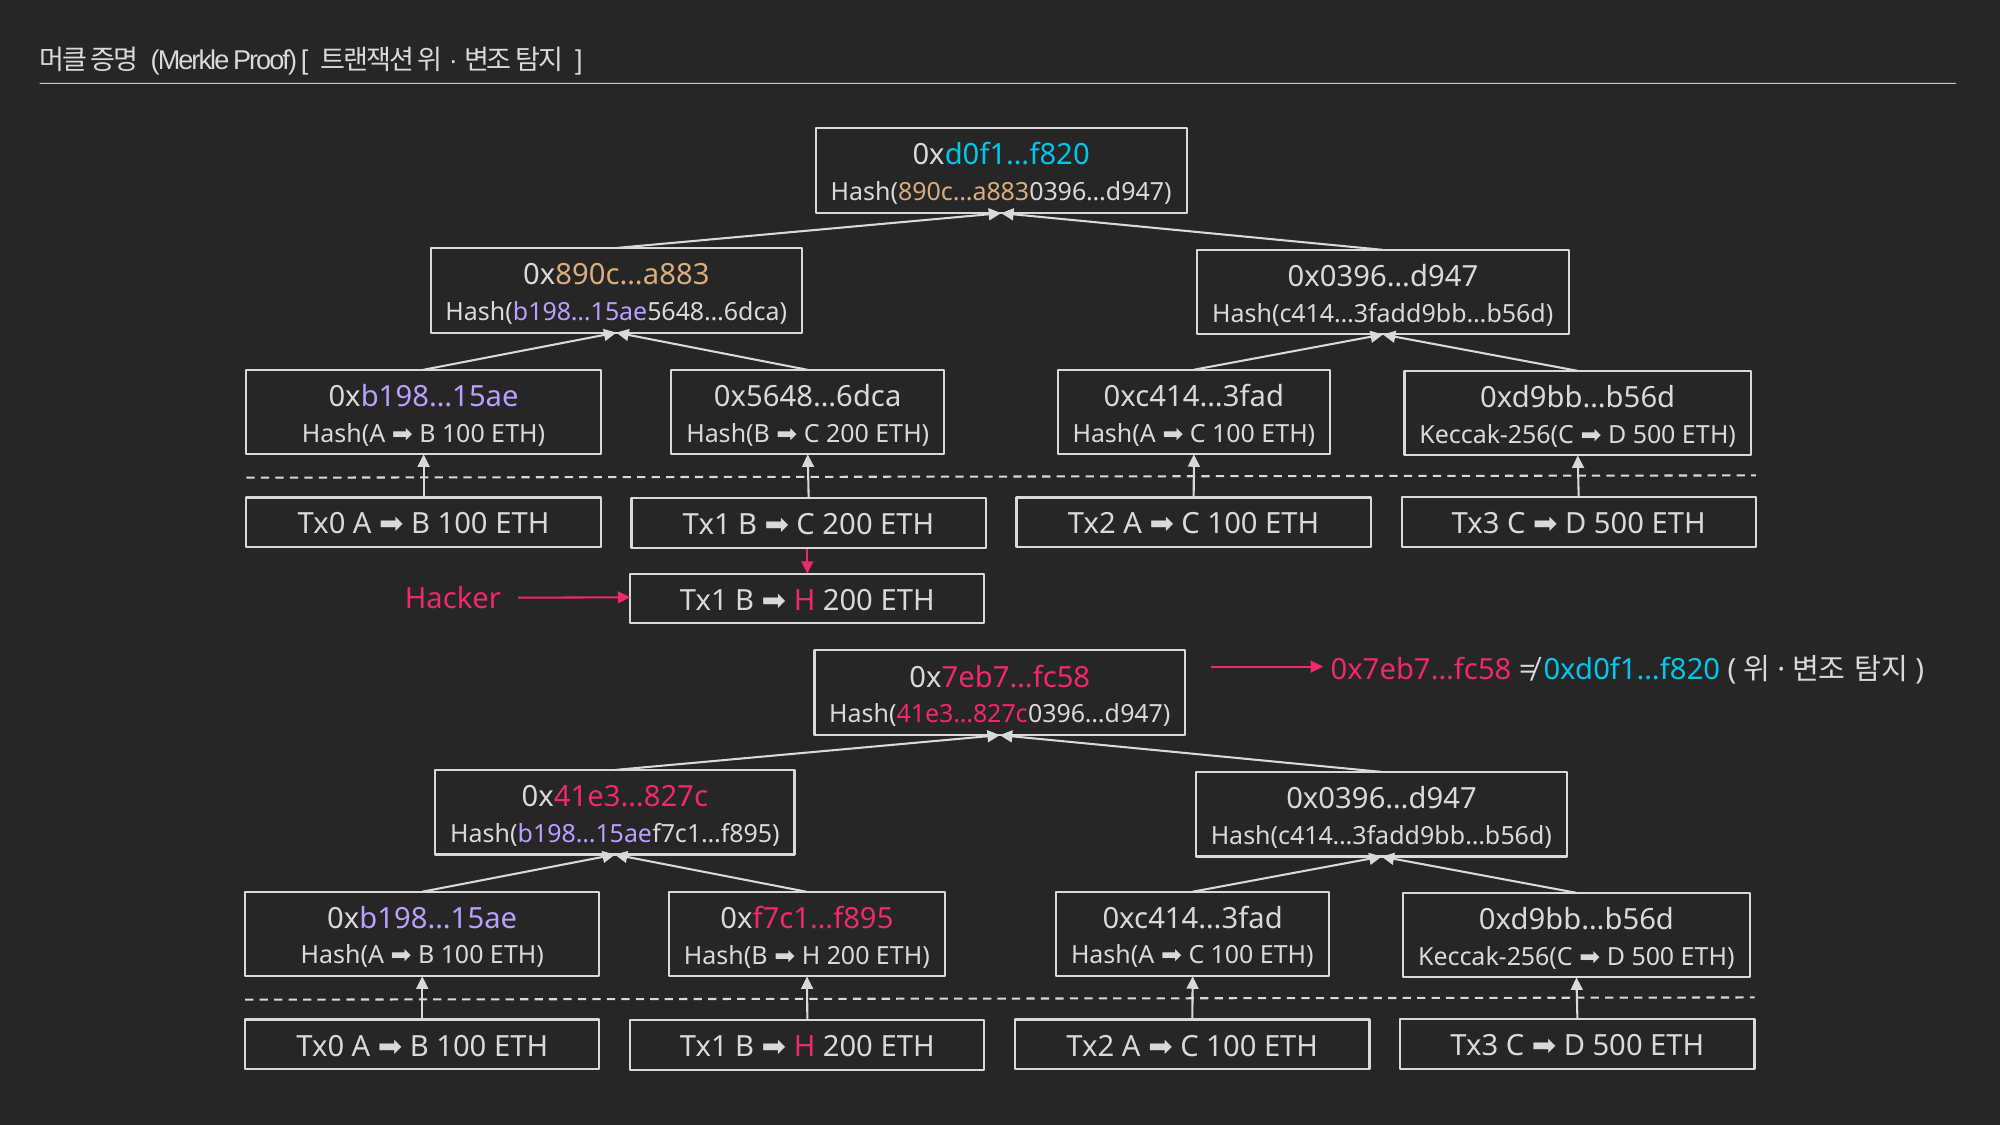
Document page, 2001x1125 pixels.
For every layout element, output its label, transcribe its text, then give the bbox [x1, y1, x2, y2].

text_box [615, 736, 999, 770]
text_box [1381, 857, 1577, 893]
text_box Tx1 B ➡ H 200 ETH [630, 1019, 985, 1070]
text_box 0x7eb7…fc58 ≠ 0xd0f1…f820 (위·변조 탐지) [1315, 642, 1939, 693]
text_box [999, 736, 1382, 772]
text_box 0xb198…15ae Hash(A ➡ B 100 ETH) [245, 891, 600, 977]
text_box Tx2 A ➡ C 100 ETH [1015, 1019, 1370, 1070]
text_box Tx0 A ➡ B 100 ETH [245, 1019, 600, 1070]
text_box Tx3 C ➡ D 500 ETH [1400, 1019, 1755, 1069]
text_box 0xc414…3fad Hash(A ➡ C 100 ETH) [1056, 891, 1329, 977]
text_box Tx1 B ➡ H 200 ETH [630, 573, 985, 624]
text_box 0xd9bb…b56d Keccak-256(C ➡ D 500 ETH) [1403, 892, 1750, 978]
text_box 0x0396…d947 Hash(c414…3fadd9bb…b56d) [1196, 771, 1568, 857]
text_box 0x41e3…827c Hash(b198…15aef7c1…f895) [435, 769, 795, 855]
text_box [422, 855, 615, 892]
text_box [246, 128, 1756, 549]
text_box Hacker [275, 572, 631, 623]
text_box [1192, 857, 1381, 892]
title 머클 증명 (Merkle Proof) [ 트랜잭션 위·변조 탐지 ] [39, 31, 1961, 84]
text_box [615, 855, 808, 892]
text_box 0x7eb7…fc58 Hash(41e3…827c0396…d947) [814, 650, 1186, 736]
text_box 0xf7c1…f895 Hash(B ➡ H 200 ETH) [669, 891, 945, 977]
